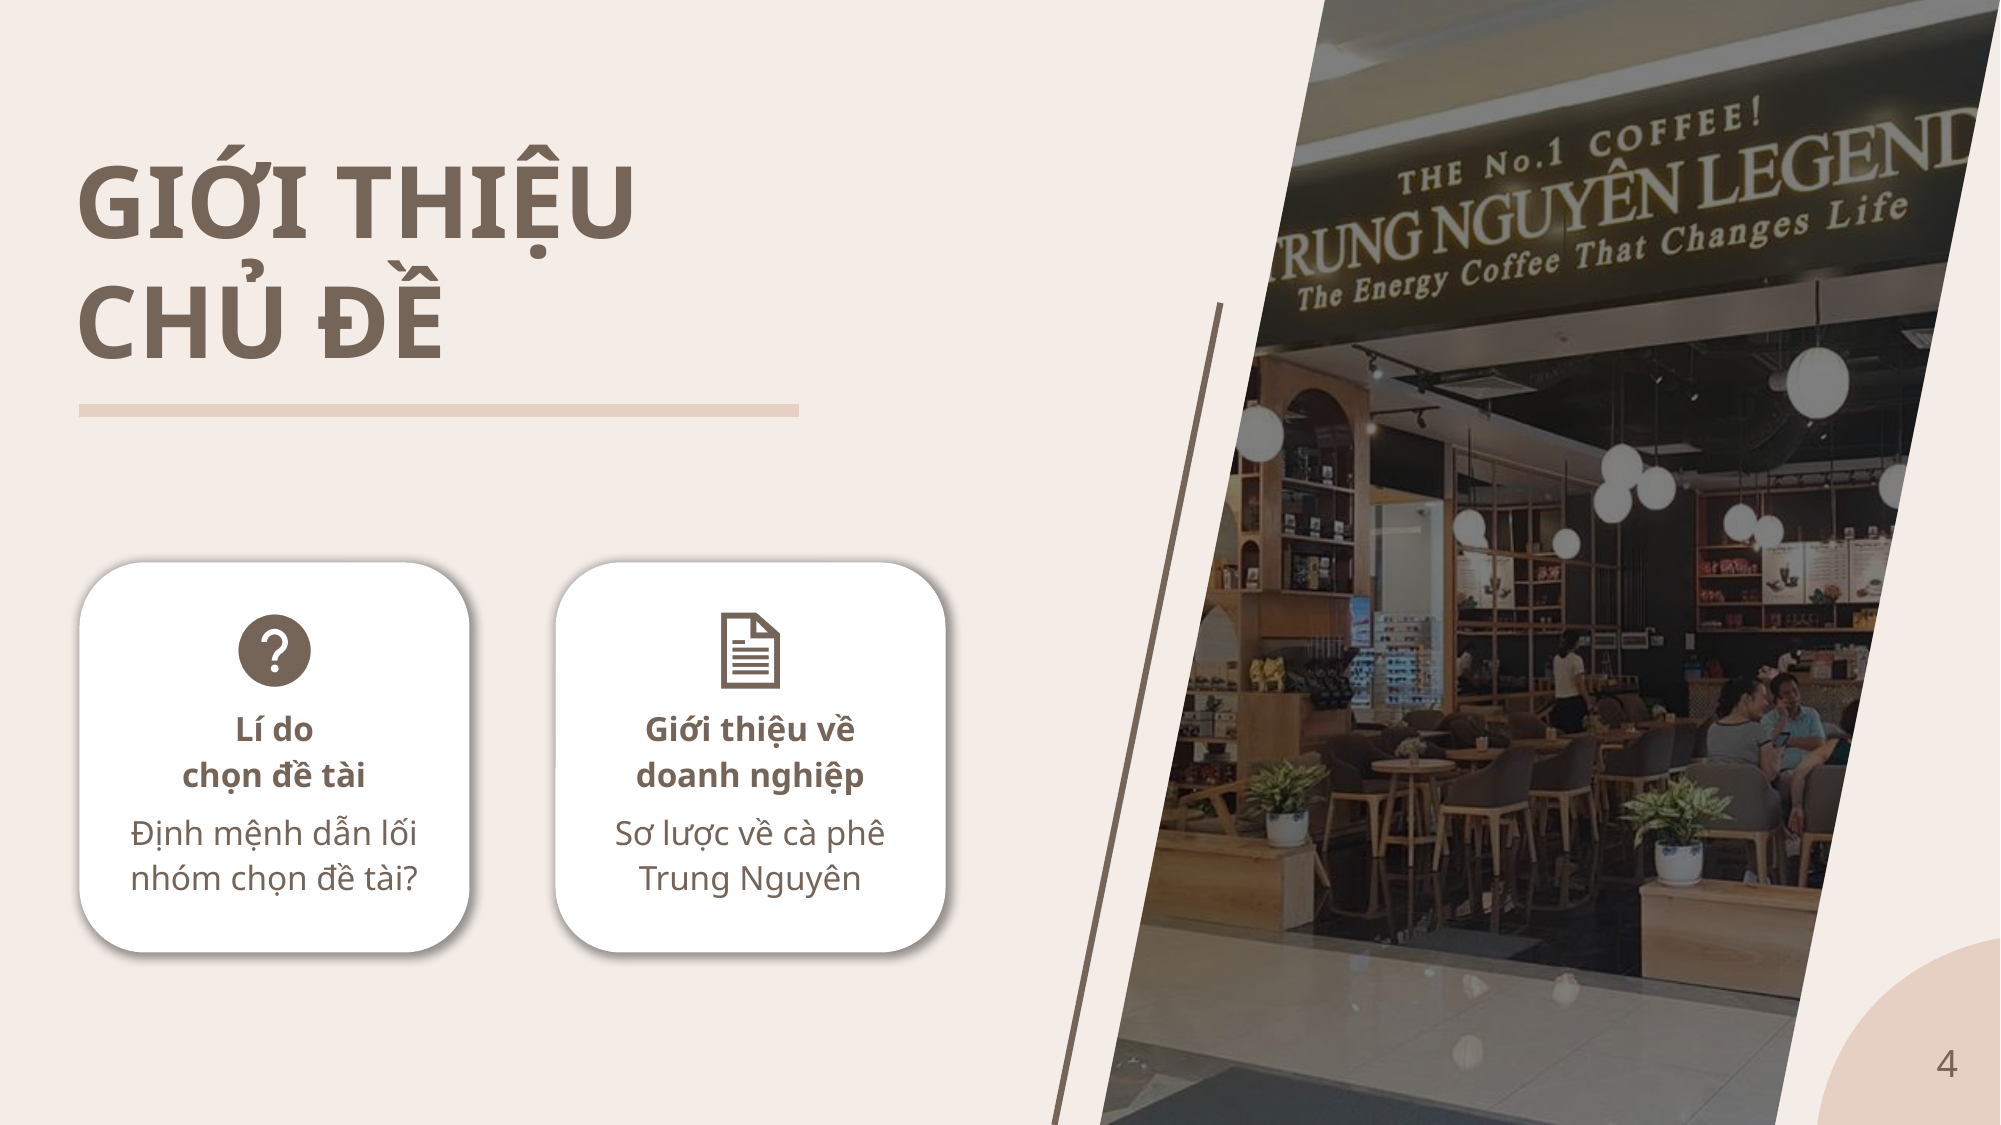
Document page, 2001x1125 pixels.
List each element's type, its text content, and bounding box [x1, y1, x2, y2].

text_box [1054, 302, 1221, 1125]
text_box Lí do chọn đề tài Định mệnh dẫn lối nhóm chọn đề tài? [78, 561, 471, 954]
picture [0, 0, 2000, 1125]
text_box GIỚI THIỆU CHỦ ĐỀ [59, 131, 900, 387]
text_box Giới thiệu về doanh nghiệp Sơ lược về cà phê Trung Nguyên [554, 561, 947, 954]
